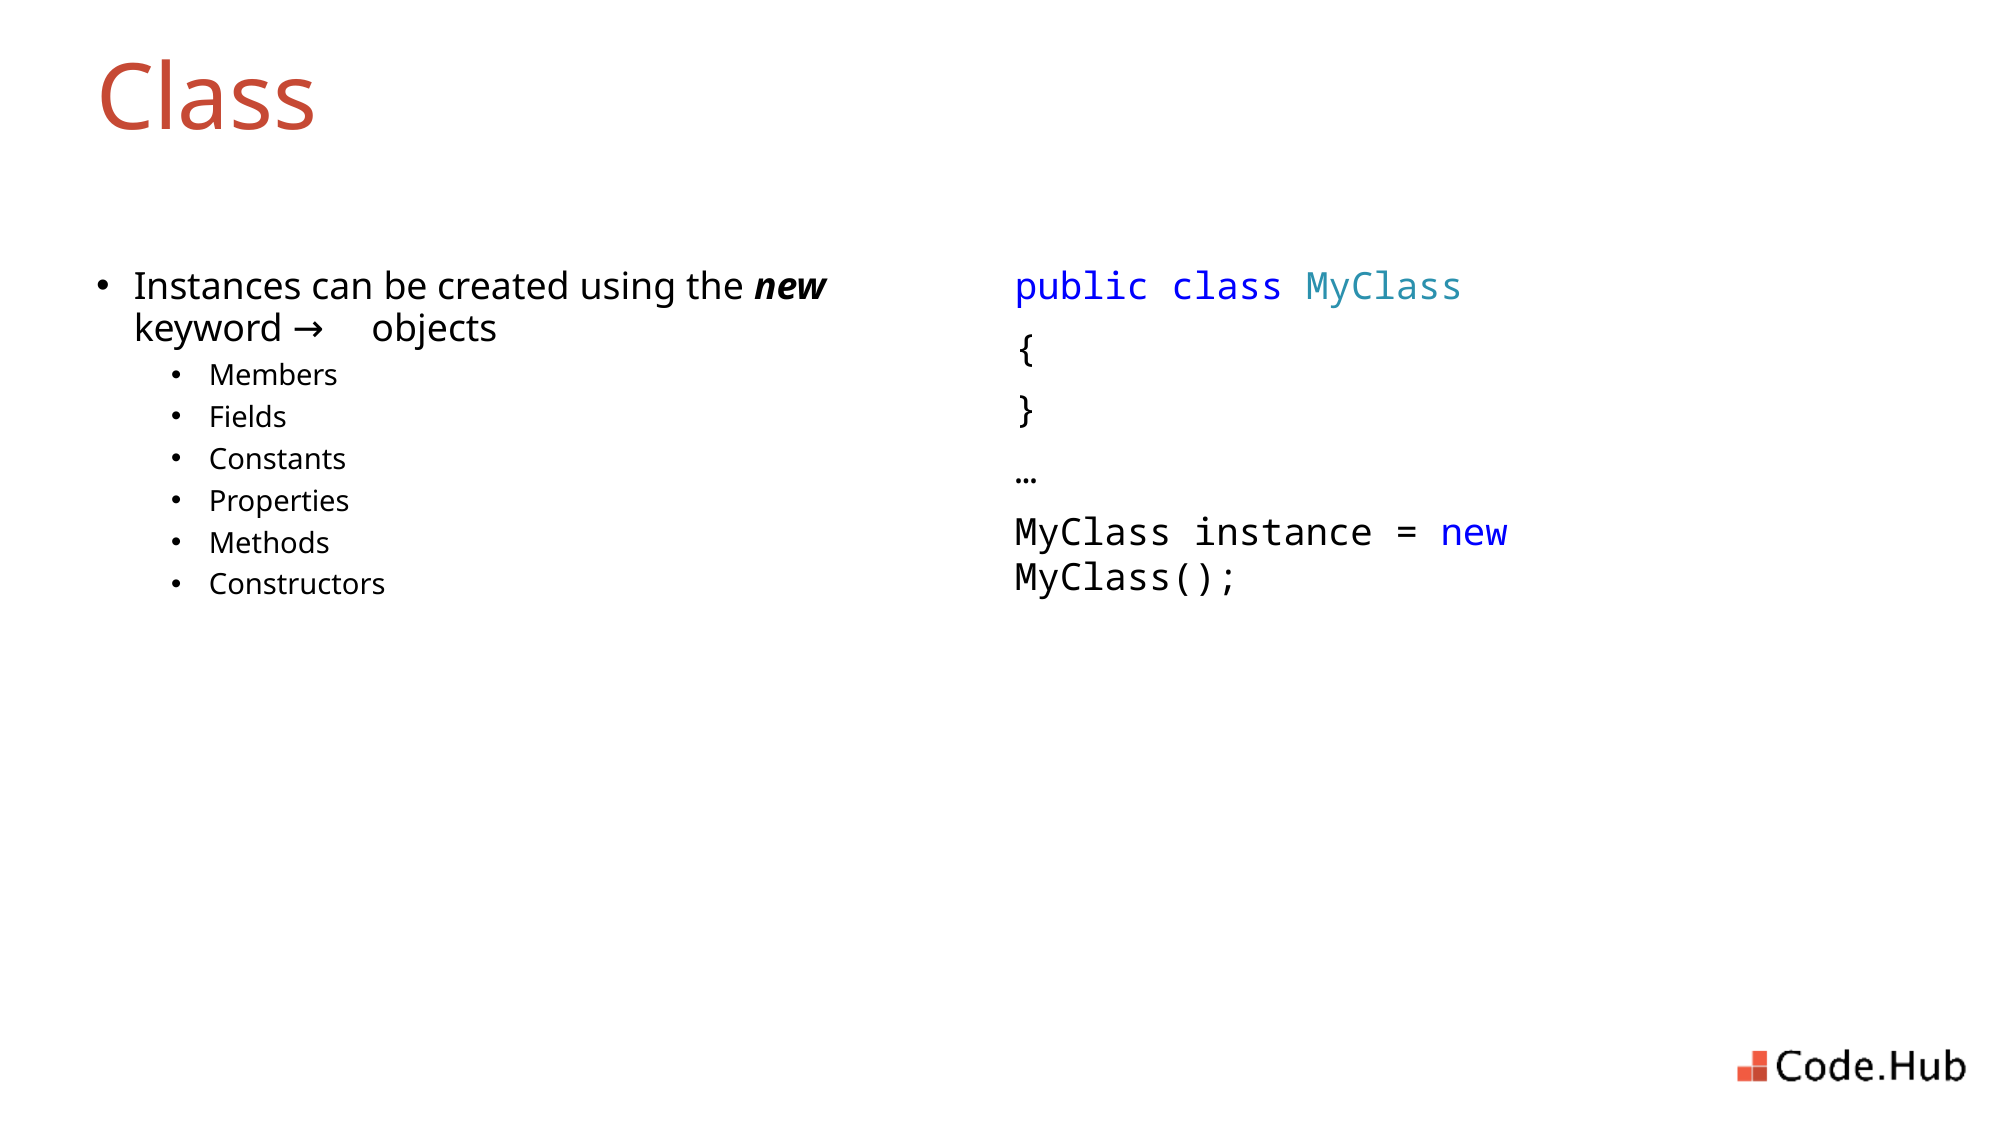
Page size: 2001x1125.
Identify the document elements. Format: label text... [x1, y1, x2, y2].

text_box Instances can be created using the new keyword → objects Members Fields Constants Properties Methods Constructors [94, 261, 855, 601]
title Class [94, 35, 333, 226]
text_box public class MyClass { } … MyClass instance = new MyClass(); [1013, 243, 1696, 599]
picture [1728, 1038, 1971, 1095]
